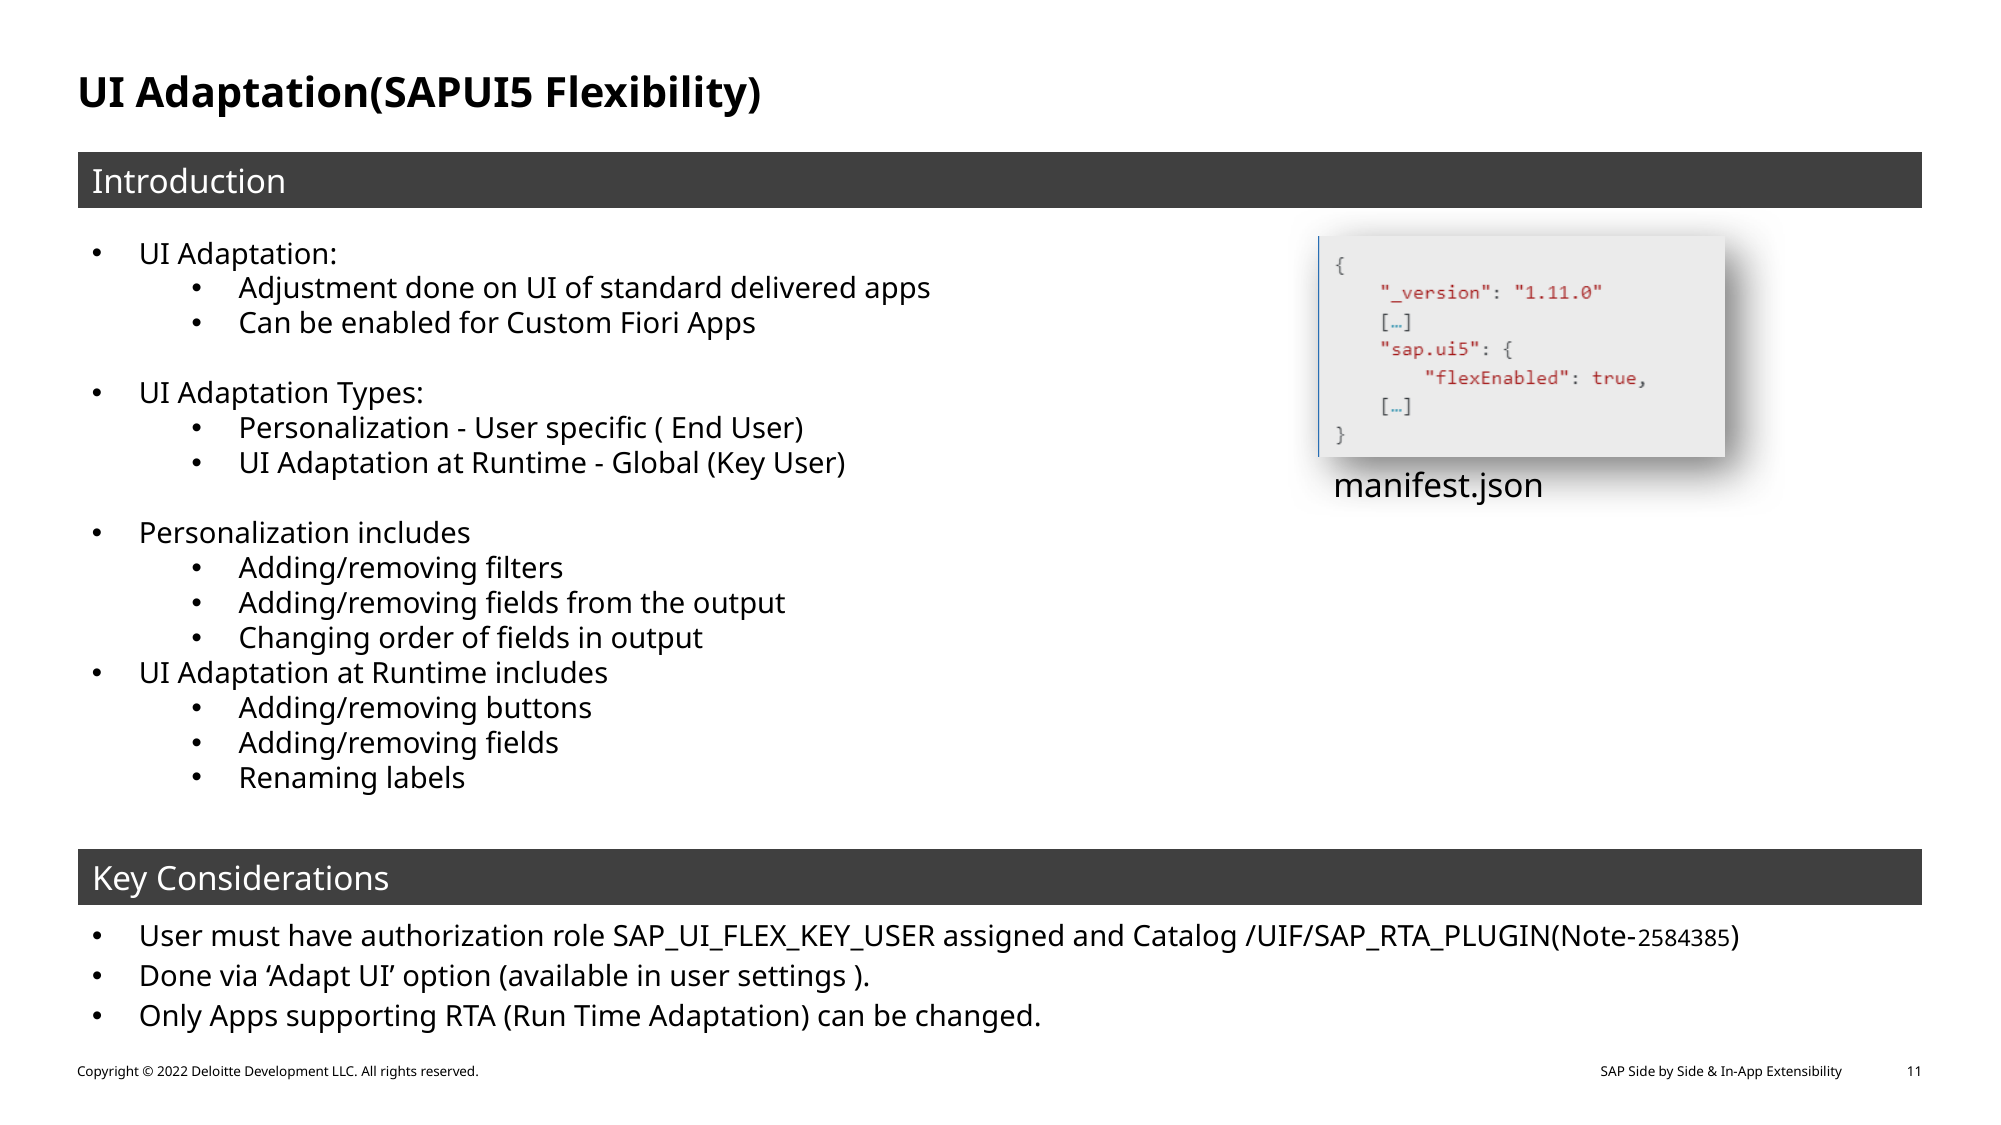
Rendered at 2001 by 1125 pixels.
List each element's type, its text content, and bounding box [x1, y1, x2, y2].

table_cell User must have authorization role SAP_UI_FLEX_KEY_USER assigned and Catalog /UIF/SAP_RTA_PLUGIN(Note-2584385) Done via ‘Adapt UI’ option (available in user settings ). Only Apps supporting RTA (Run Time Adaptation) can be changed. [78, 911, 1922, 1063]
text_box manifest.json [1318, 464, 1624, 512]
table_header Key Considerations [78, 849, 1922, 905]
table_header Introduction [78, 152, 1922, 208]
text_box UI Adaptation: Adjustment done on UI of standard delivered apps Can be enabled for Custom Fiori Apps UI Adaptation Types: Personalization - User specific ( End User) UI Adaptation at Runtime - Global (Key User) Personalization includes Adding/removing filters Adding/removing fields from the output Changing order of fields in output UI Adaptation at Runtime includes Adding/removing buttons Adding/removing fields Renaming labels [77, 227, 1923, 686]
title UI Adaptation(SAPUI5 Flexibility) [77, 66, 1923, 150]
picture [1318, 236, 1726, 457]
